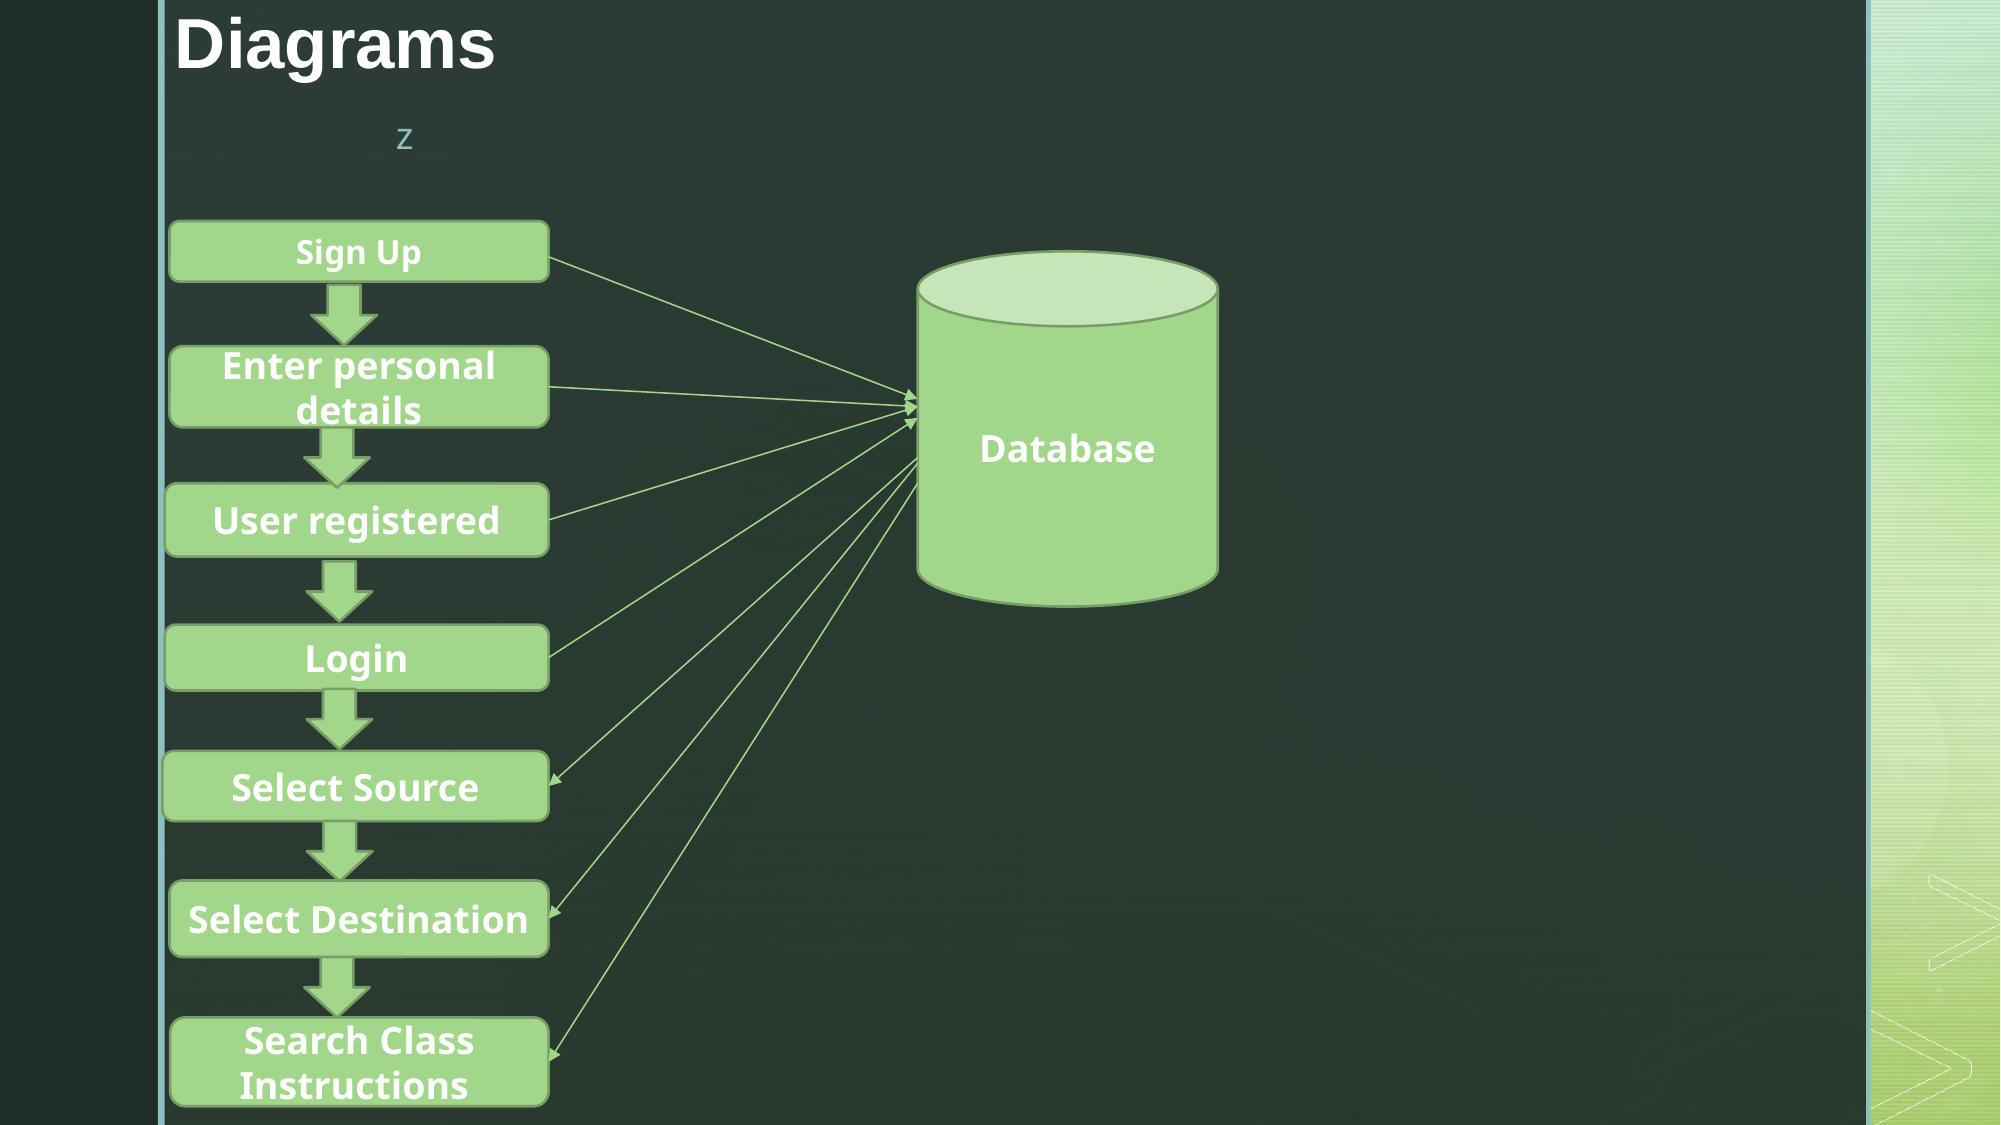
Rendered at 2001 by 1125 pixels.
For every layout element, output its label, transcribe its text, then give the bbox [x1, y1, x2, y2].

text_box [305, 687, 374, 751]
picture [1871, 0, 2001, 1125]
text_box Select Source [161, 749, 548, 823]
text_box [548, 406, 918, 417]
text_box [548, 463, 918, 482]
text_box [303, 955, 372, 1019]
text_box Database [918, 249, 1220, 608]
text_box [548, 457, 918, 463]
text_box [303, 426, 372, 489]
text_box [305, 560, 374, 623]
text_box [548, 386, 918, 406]
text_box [548, 417, 918, 457]
text_box Select Destination [168, 879, 548, 959]
text_box User registered [163, 481, 548, 558]
text_box Login [163, 623, 548, 692]
text_box [310, 283, 379, 347]
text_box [548, 482, 918, 1063]
text_box Search Class Instructions [168, 1016, 550, 1108]
text_box Sign Up [168, 219, 550, 283]
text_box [548, 256, 918, 386]
text_box [305, 819, 374, 883]
title Diagrams [160, 0, 1466, 177]
text_box Enter personal details [168, 344, 548, 429]
